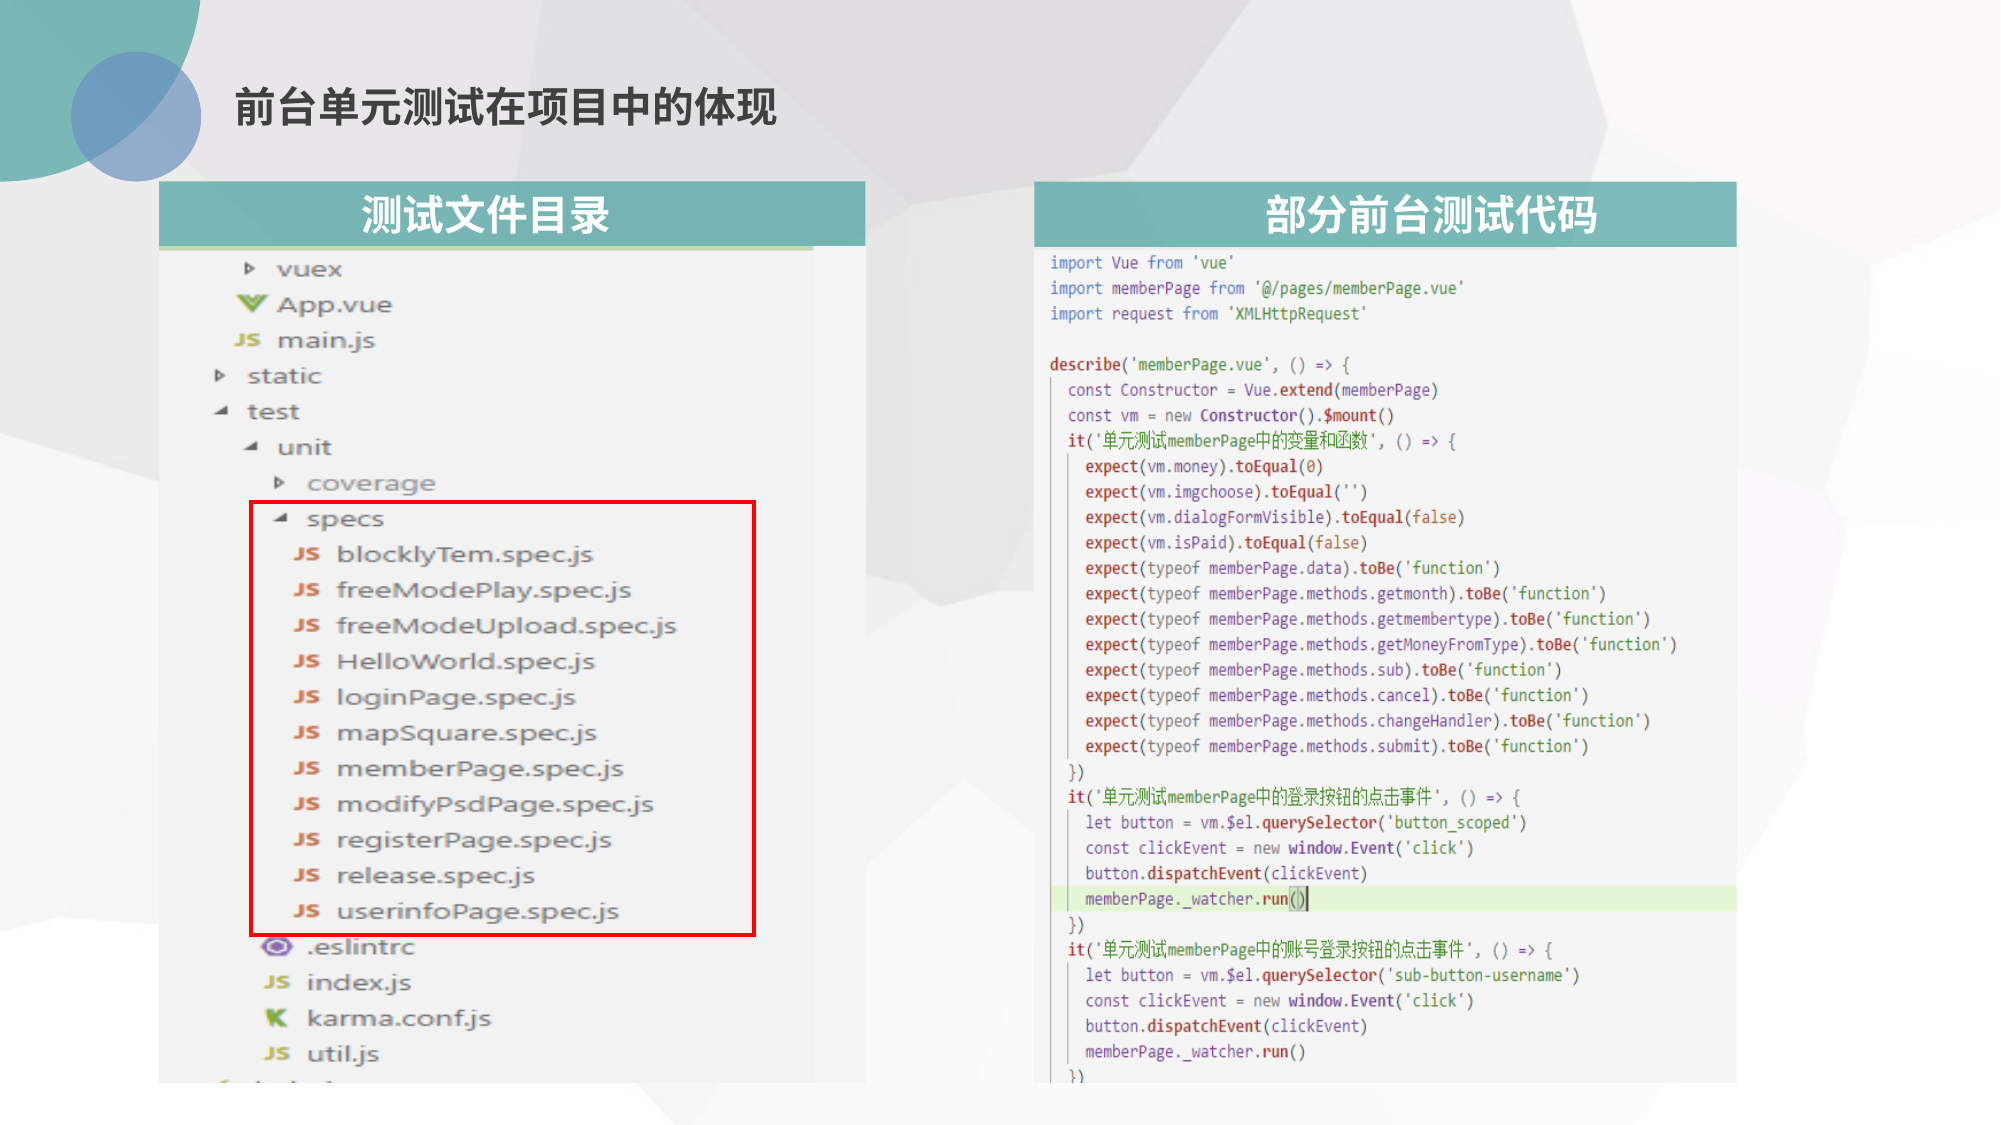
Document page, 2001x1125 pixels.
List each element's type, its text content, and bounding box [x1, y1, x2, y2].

text_box 前台单元测试在项目中的体现 [220, 73, 793, 139]
text_box [70, 50, 203, 183]
text_box 部分前台测试代码 [1221, 181, 1664, 246]
text_box [1033, 181, 1221, 248]
text_box [1664, 181, 1738, 248]
text_box [0, 0, 202, 183]
picture [0, 0, 2001, 1125]
text_box 测试文件目录 [269, 181, 638, 246]
text_box [158, 180, 866, 1083]
